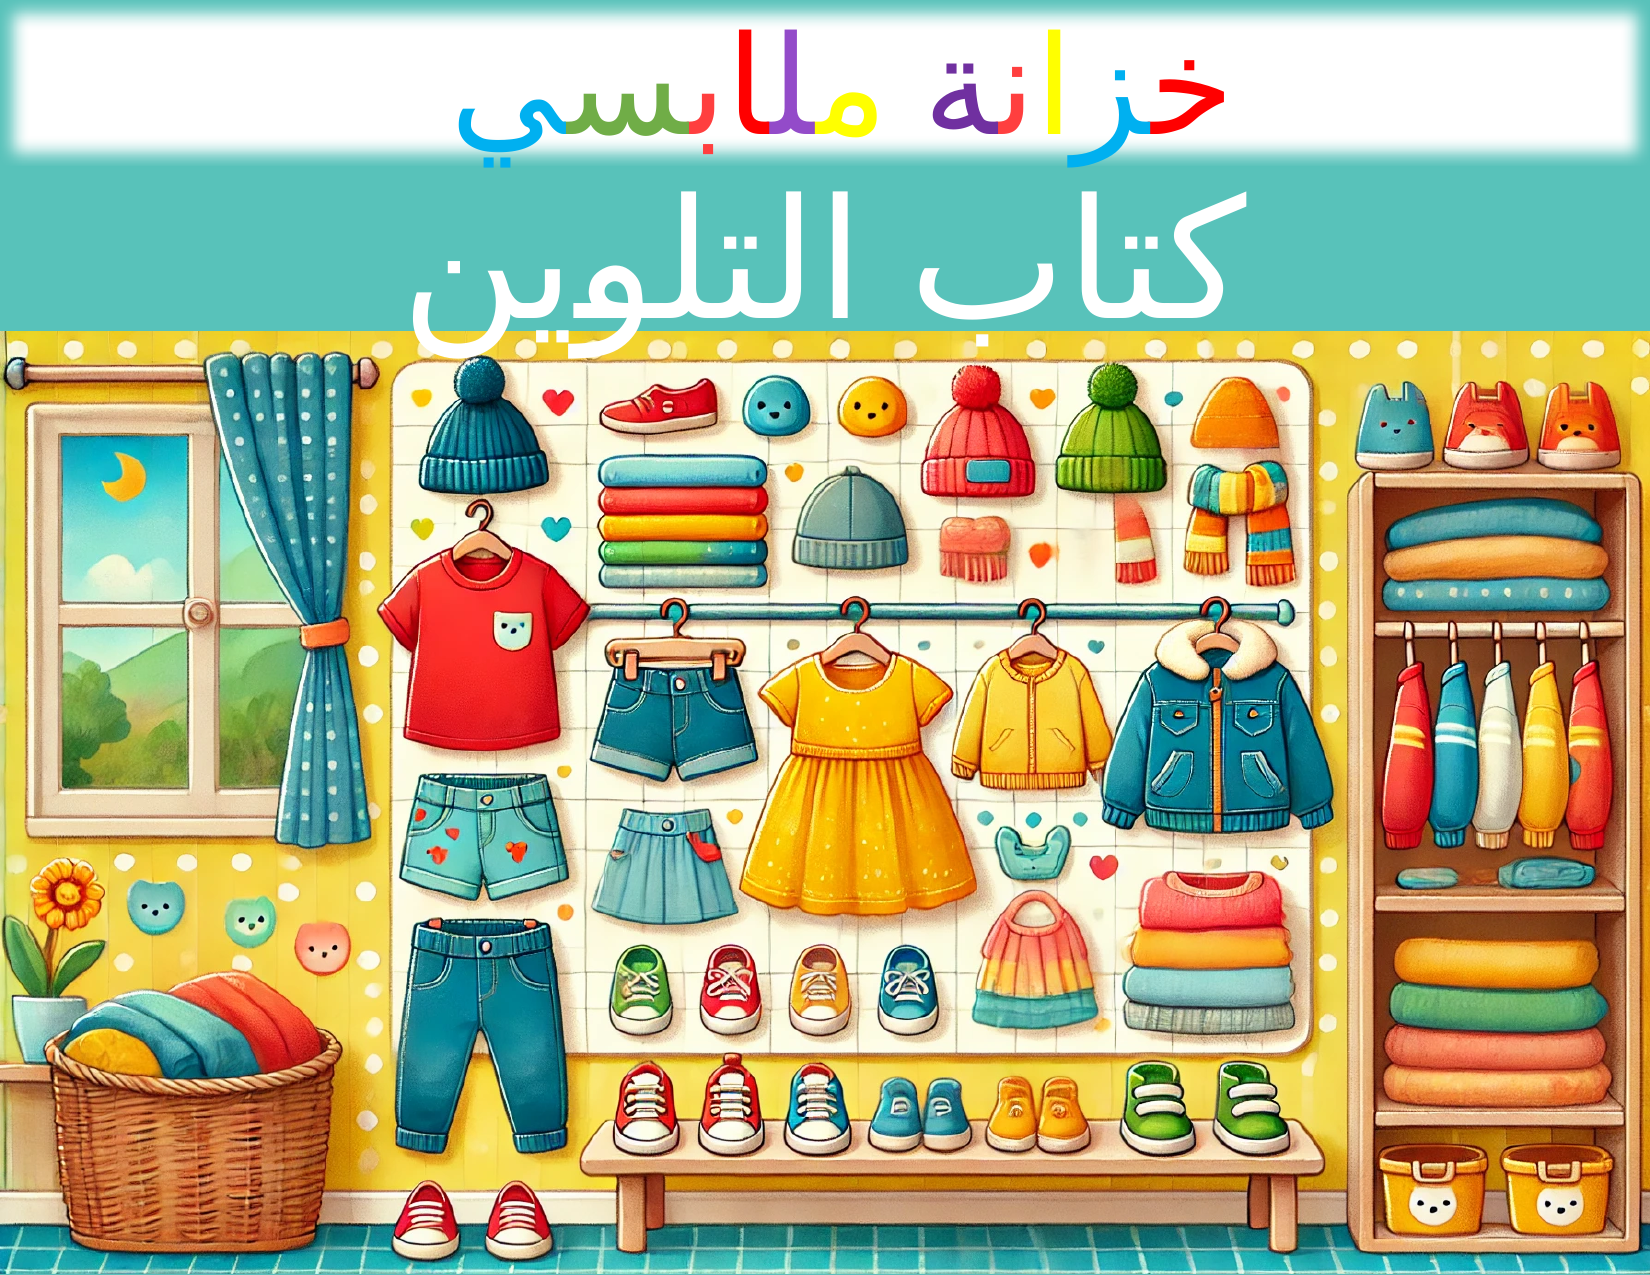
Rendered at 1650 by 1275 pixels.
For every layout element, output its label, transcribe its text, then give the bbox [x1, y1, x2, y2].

text_box [25, 26, 1627, 142]
picture [0, 330, 1650, 1274]
text_box كتاب التلوين [93, 53, 1562, 110]
text_box كتاب التلوين [0, 144, 1650, 330]
